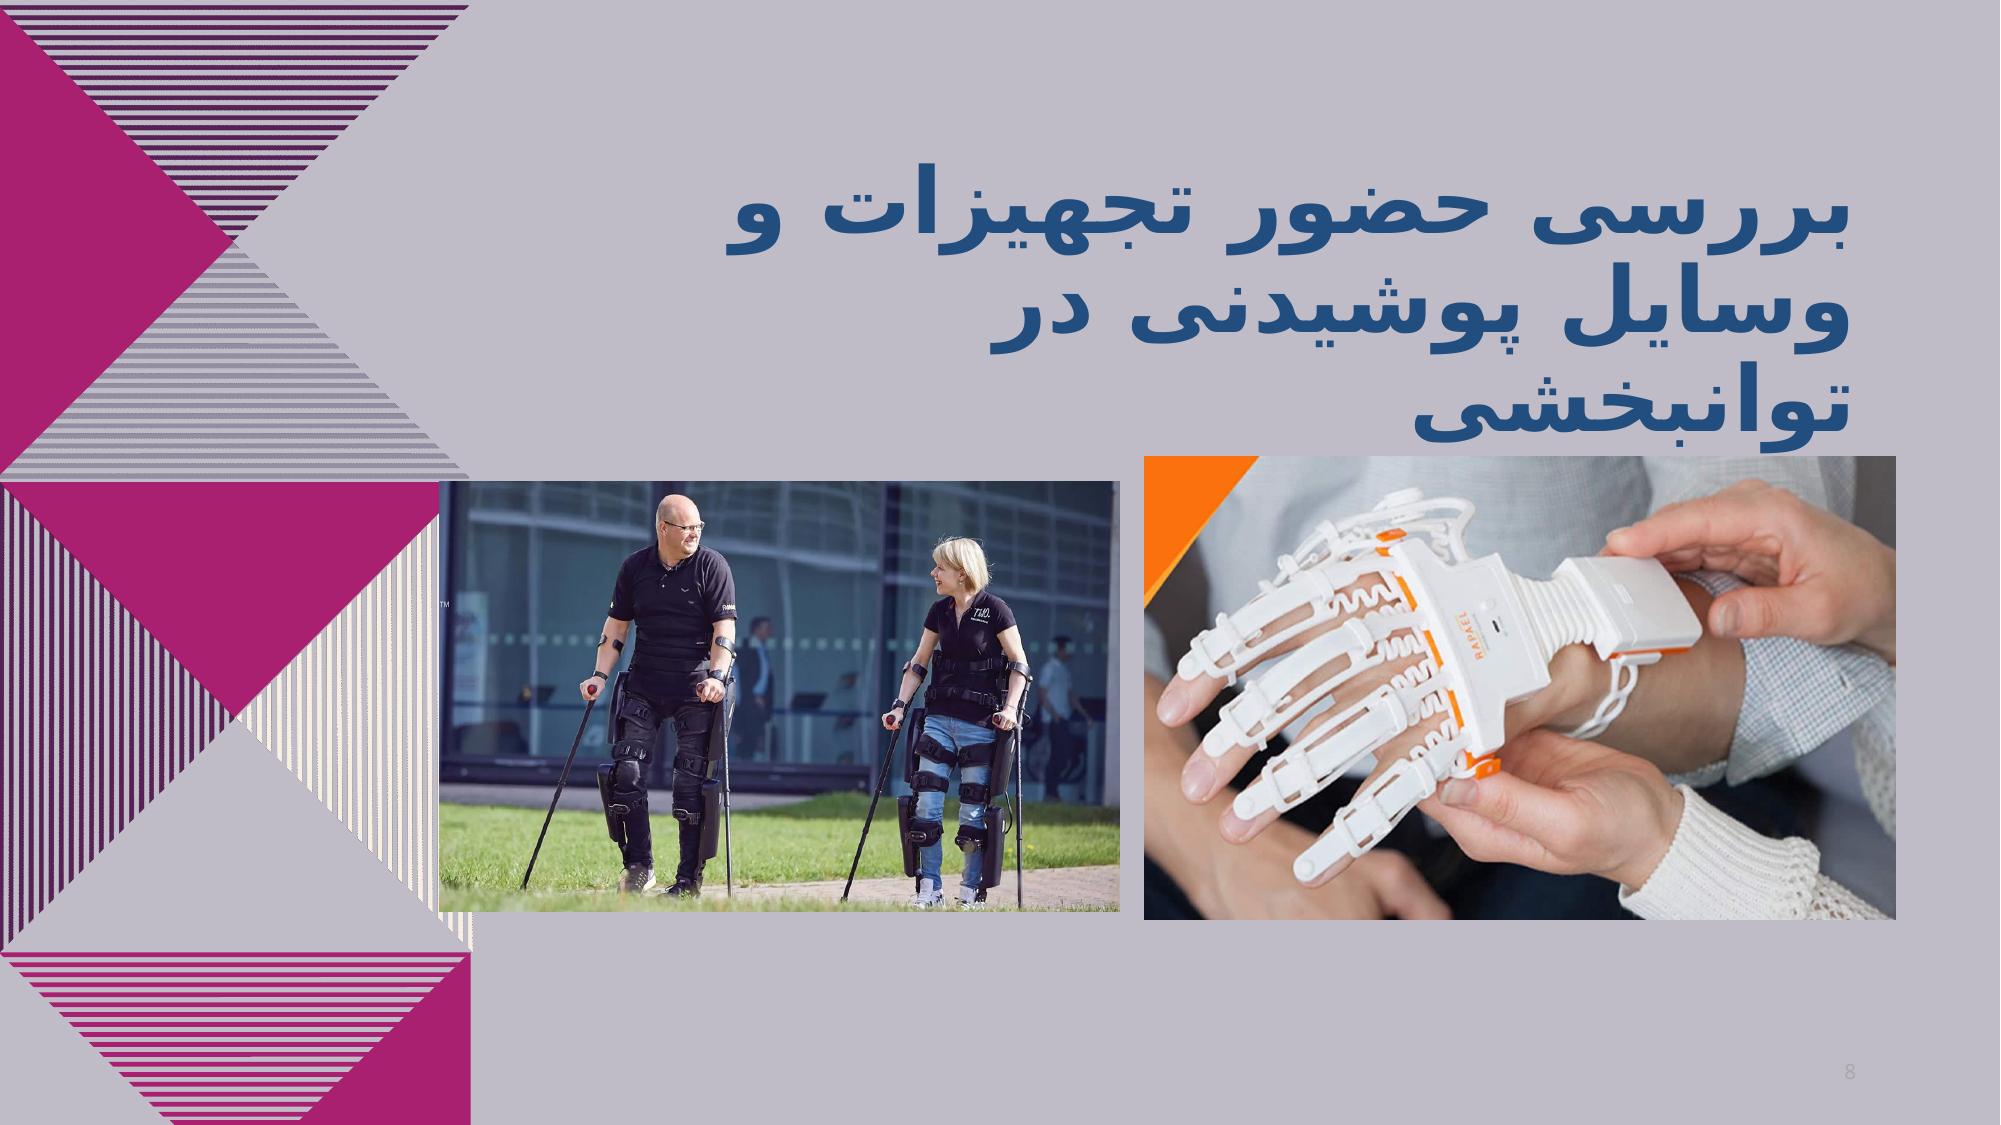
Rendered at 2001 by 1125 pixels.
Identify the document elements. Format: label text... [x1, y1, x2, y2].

picture [0, 483, 234, 951]
title بررسی حضور تجهیزات و وسایل پوشیدنی در توانبخشی [577, 146, 1872, 482]
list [439, 481, 1120, 912]
picture [0, 0, 468, 241]
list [1143, 456, 1896, 920]
slide_number 8 [1796, 1042, 1872, 1103]
picture [0, 242, 469, 482]
picture [236, 515, 513, 952]
